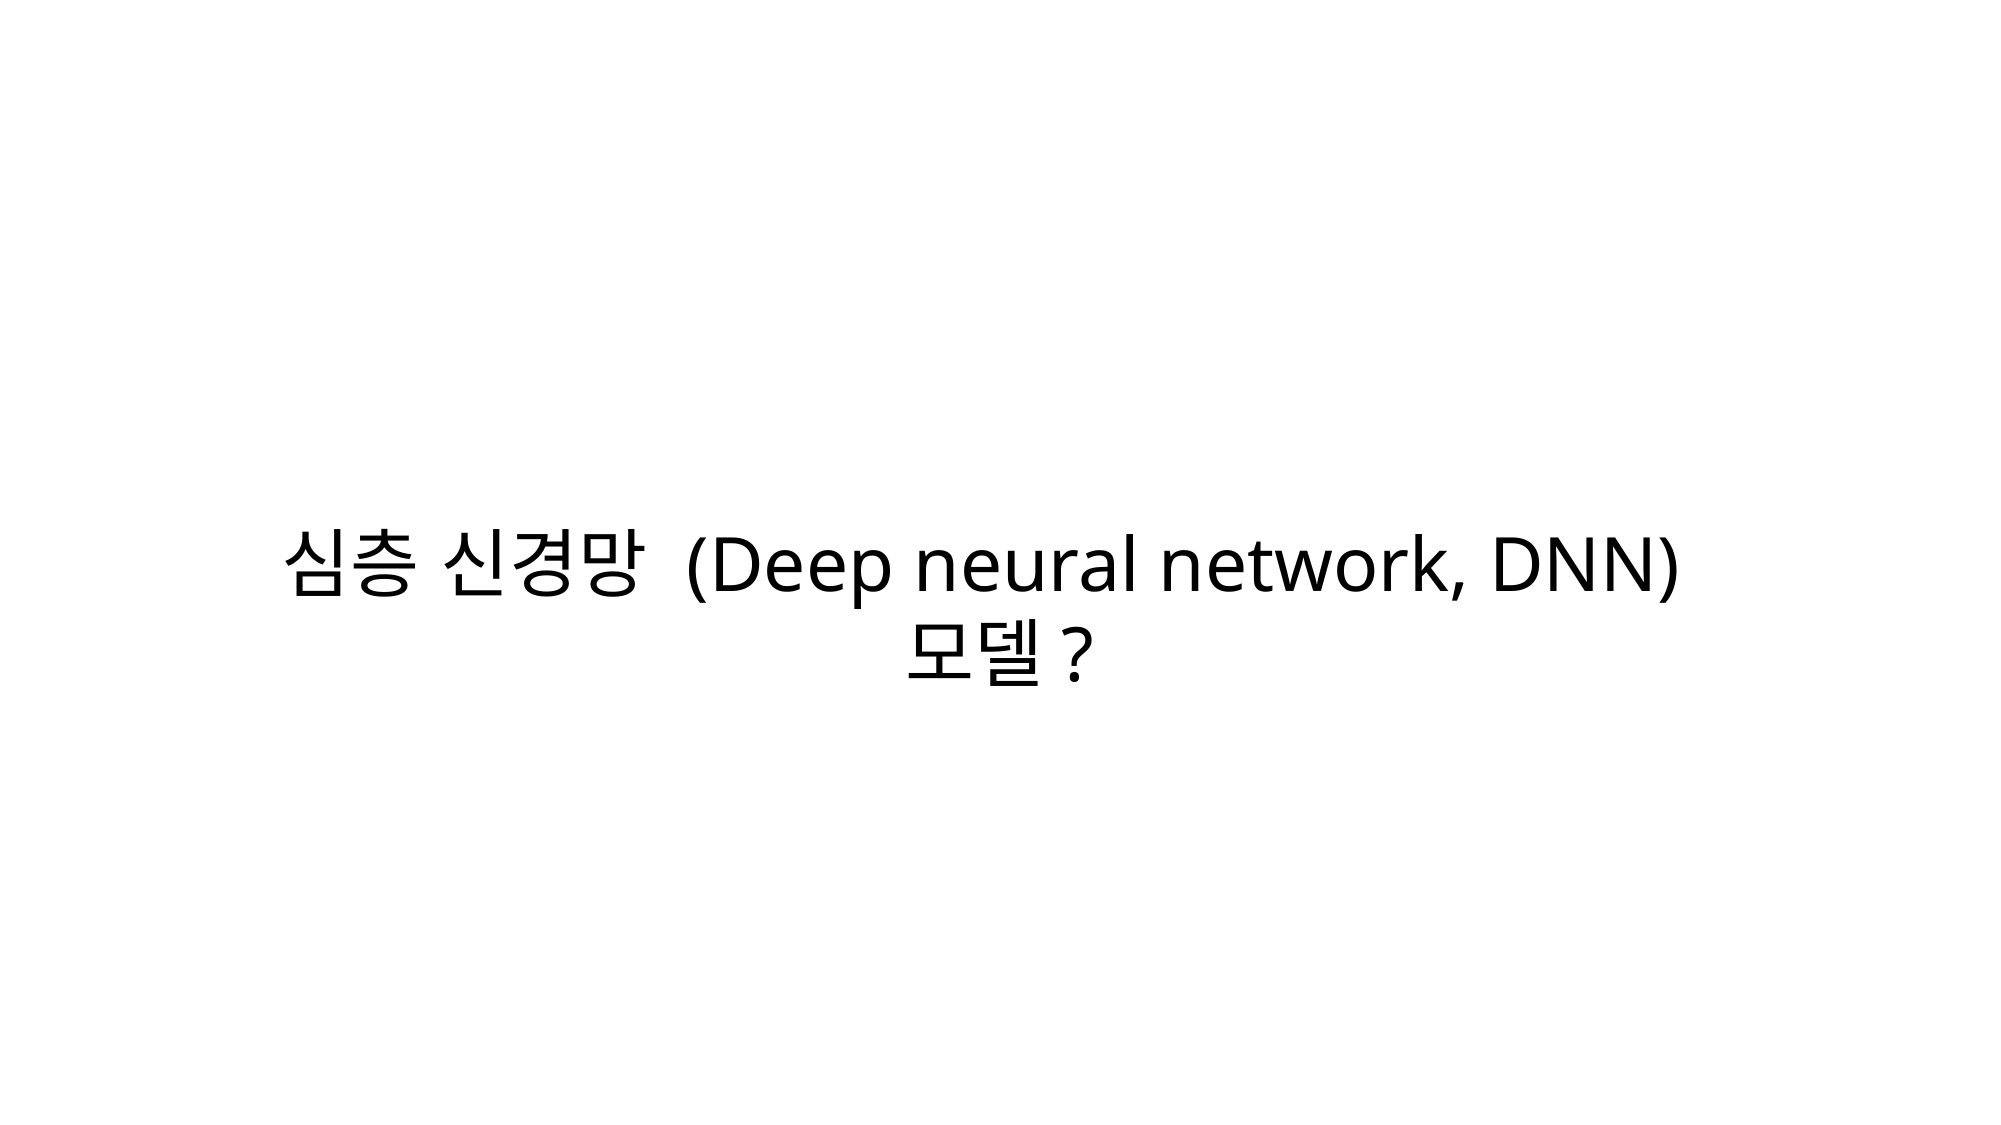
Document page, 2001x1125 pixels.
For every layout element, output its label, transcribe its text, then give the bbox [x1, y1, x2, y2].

text_box 심층 신경망 (Deep neural network, DNN) 모델? [213, 509, 1787, 705]
